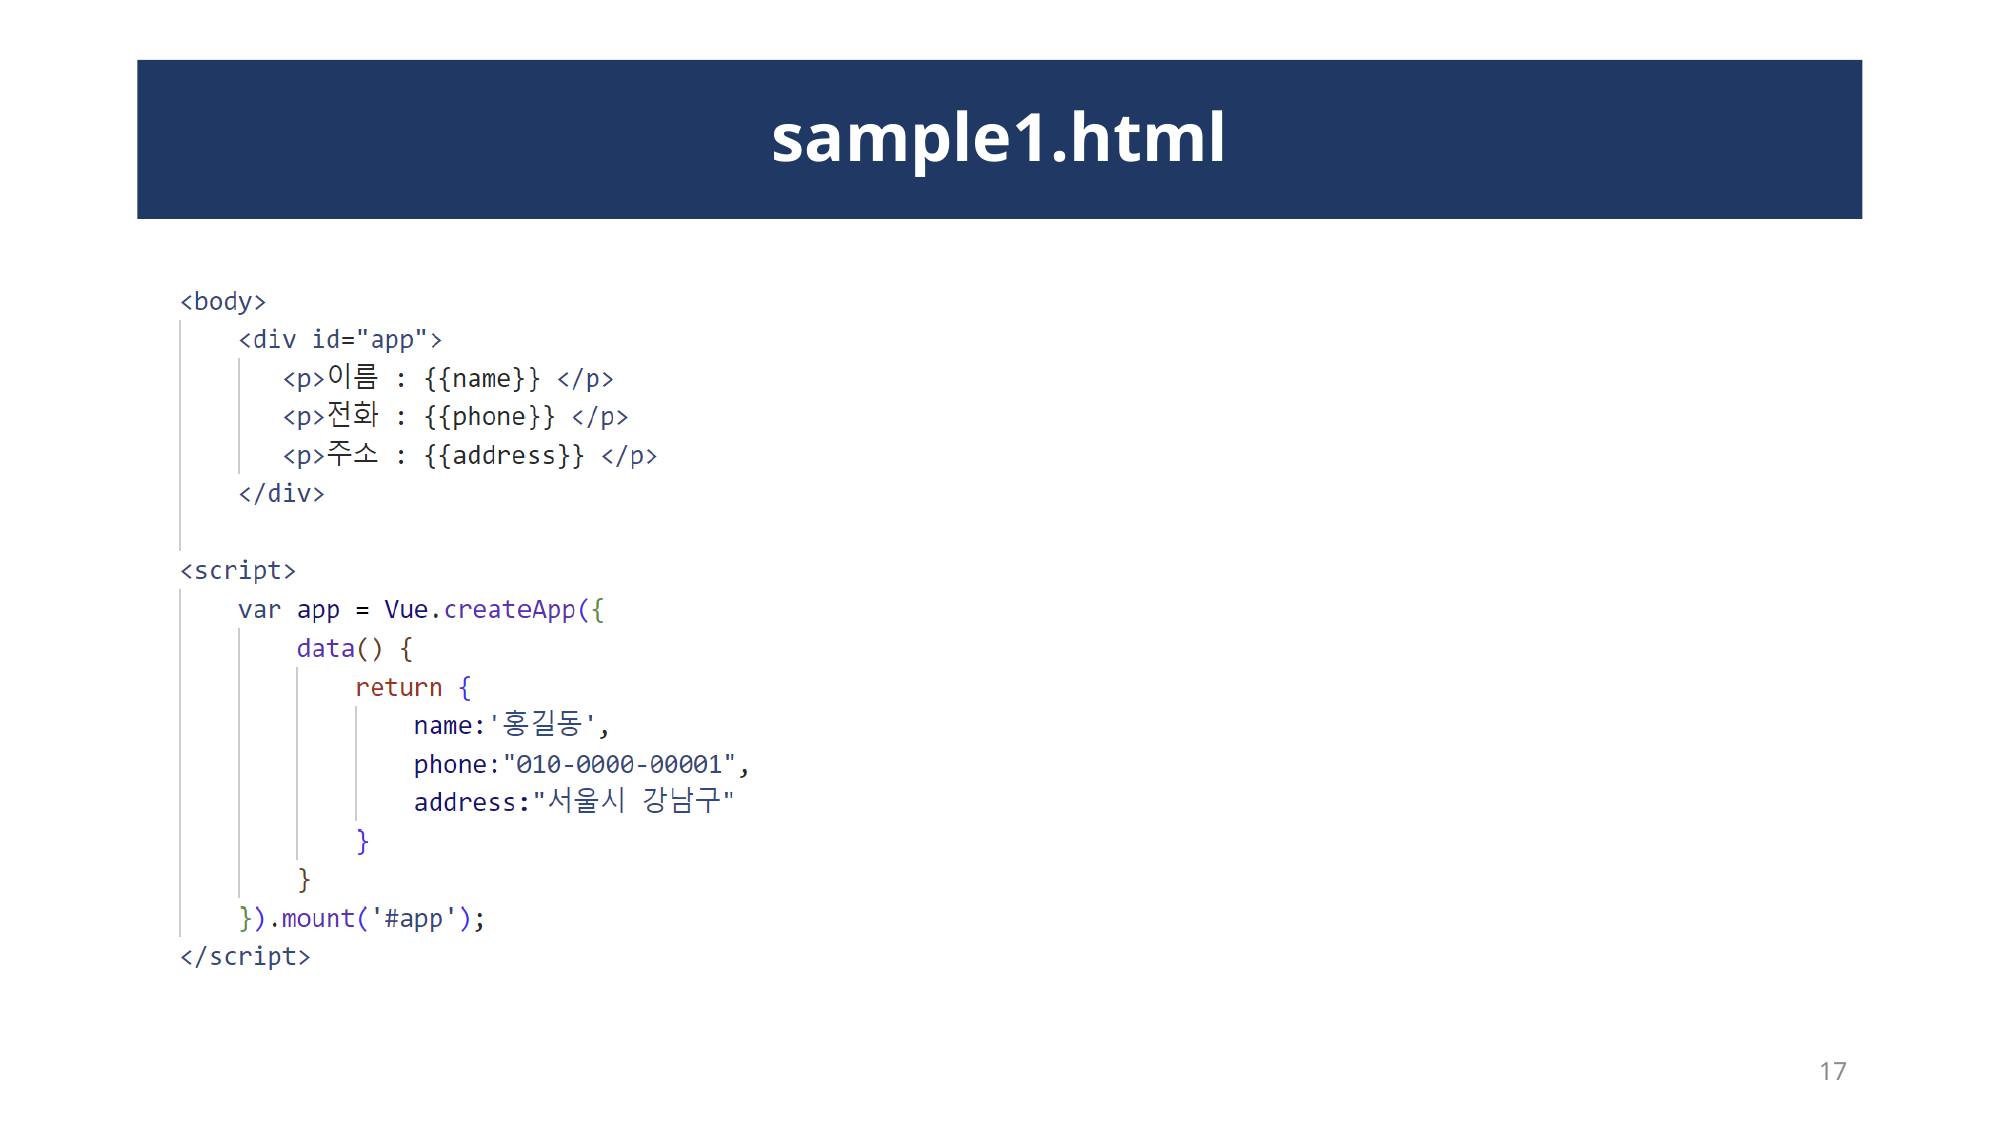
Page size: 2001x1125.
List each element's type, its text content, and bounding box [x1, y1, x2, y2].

title sample1.html [137, 59, 1863, 219]
slide_number 17 [1412, 1042, 1863, 1103]
picture [176, 284, 871, 987]
